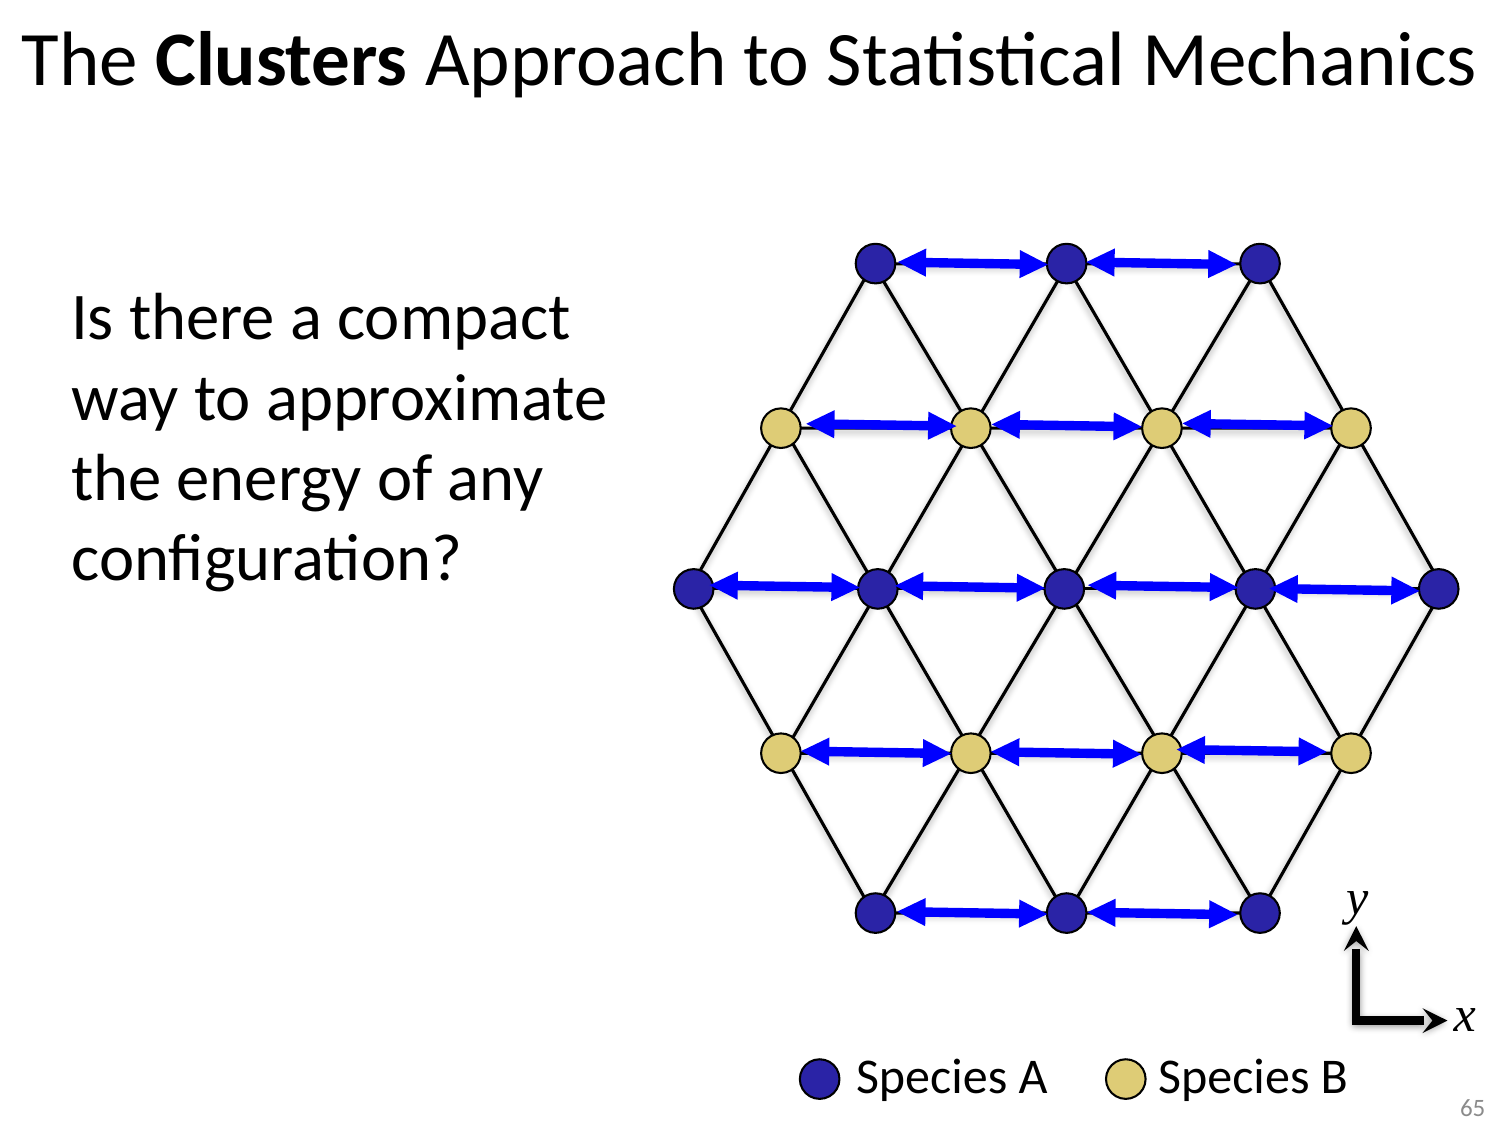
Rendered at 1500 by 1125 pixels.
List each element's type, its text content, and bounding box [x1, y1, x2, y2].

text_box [719, 224, 1410, 953]
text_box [1414, 243, 1459, 855]
text_box Is there a compact way to approximate the energy of any configuration? [0, 265, 638, 880]
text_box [1330, 856, 1483, 1051]
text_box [673, 243, 714, 934]
slide_number 65 [1188, 1088, 1500, 1125]
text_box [799, 1036, 1434, 1113]
title The Clusters Approach to Statistical Mechanics [0, 2, 1500, 107]
